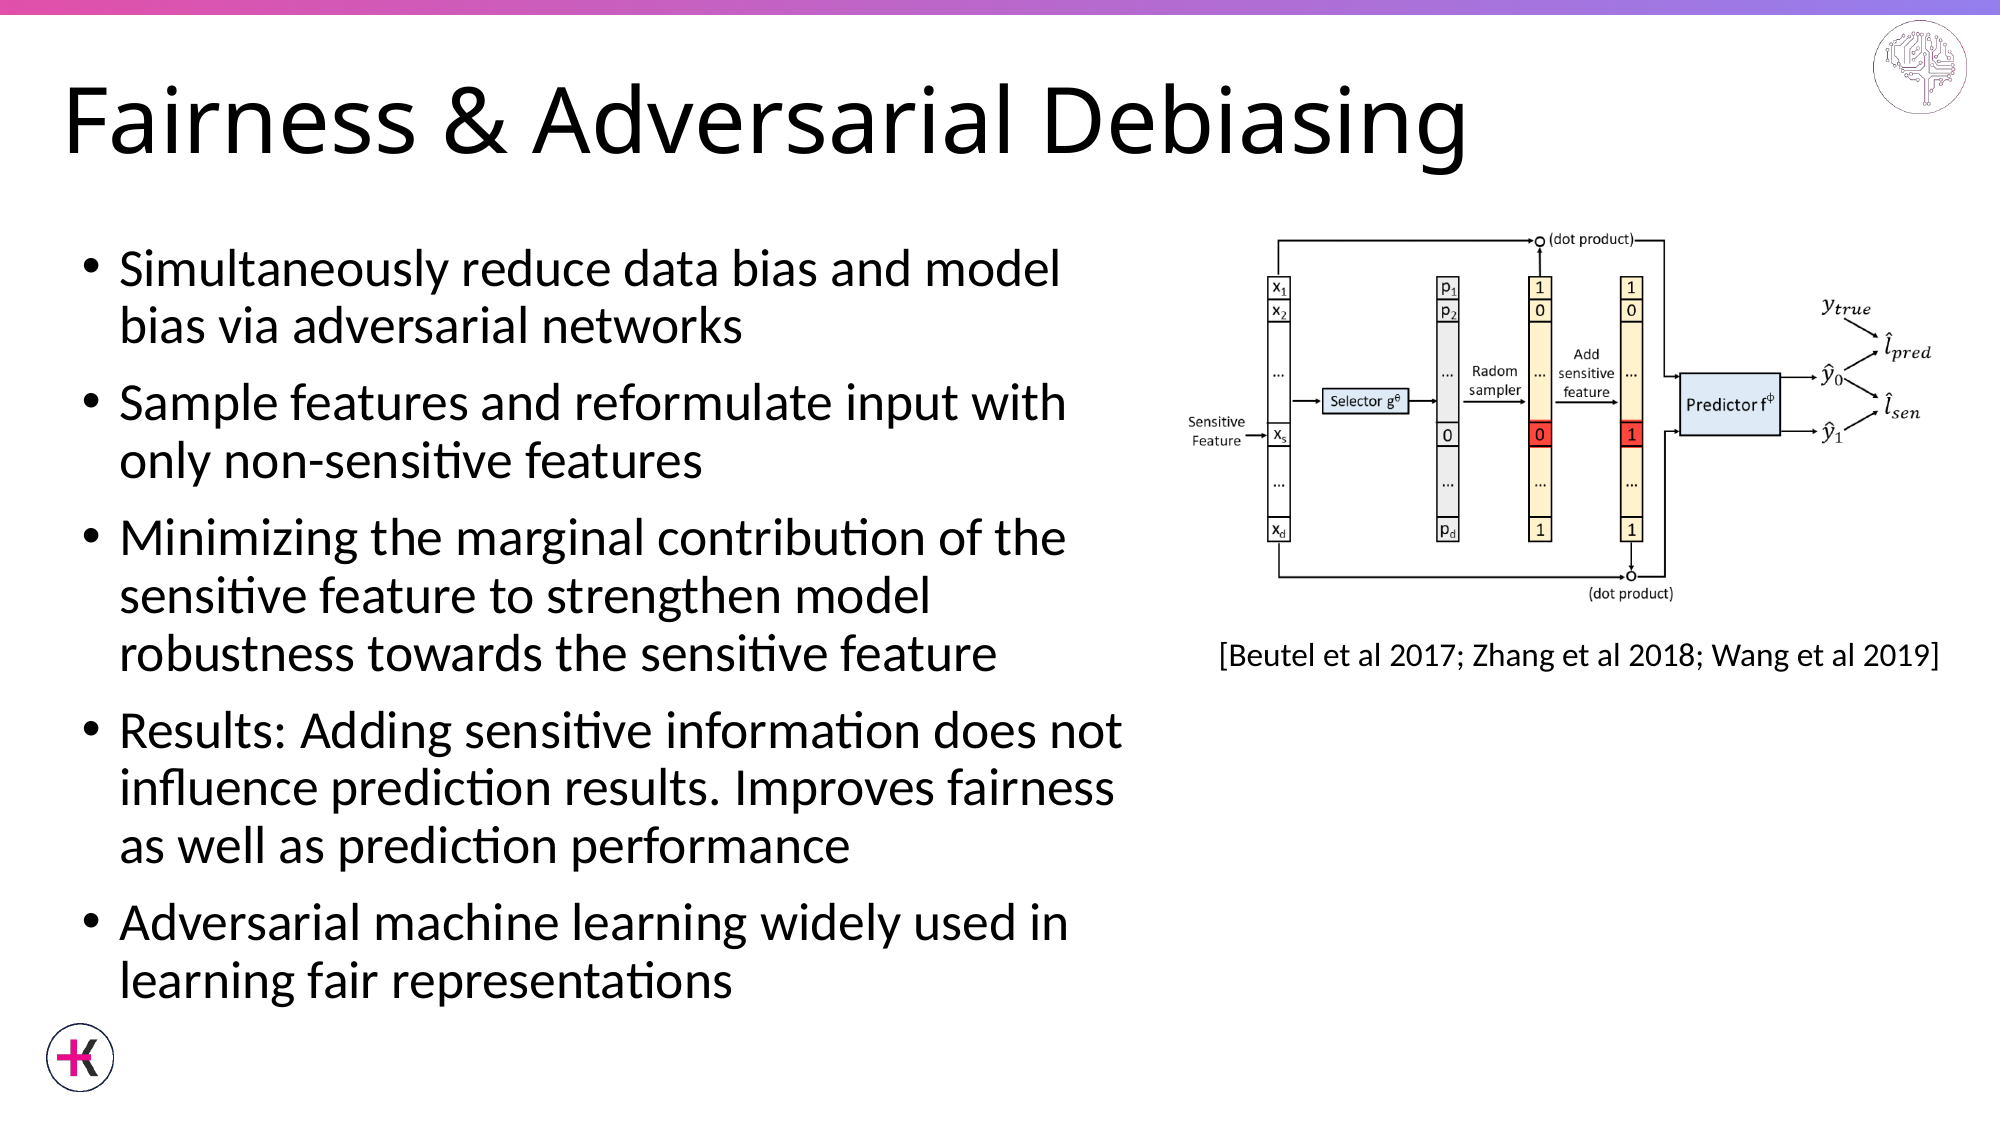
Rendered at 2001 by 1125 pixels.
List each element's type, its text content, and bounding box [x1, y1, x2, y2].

text_box [Beutel et al 2017; Zhang et al 2018; Wang et al 2019] [1203, 625, 1967, 681]
text_box Simultaneously reduce data bias and model bias via adversarial networks Sample features and reformulate input with only non-sensitive features Minimizing the marginal contribution of the sensitive feature to strengthen model robustness towards the sensitive feature Results: Adding sensitive information does not influence prediction results. Improves fairness as well as prediction performance Adversarial machine learning widely used in learning fair representations [67, 232, 1158, 1022]
picture [0, 0, 2000, 15]
picture [1182, 232, 1933, 606]
picture [46, 1023, 114, 1092]
picture [1873, 20, 1967, 114]
title Fairness & Adversarial Debiasing [46, 15, 1772, 233]
